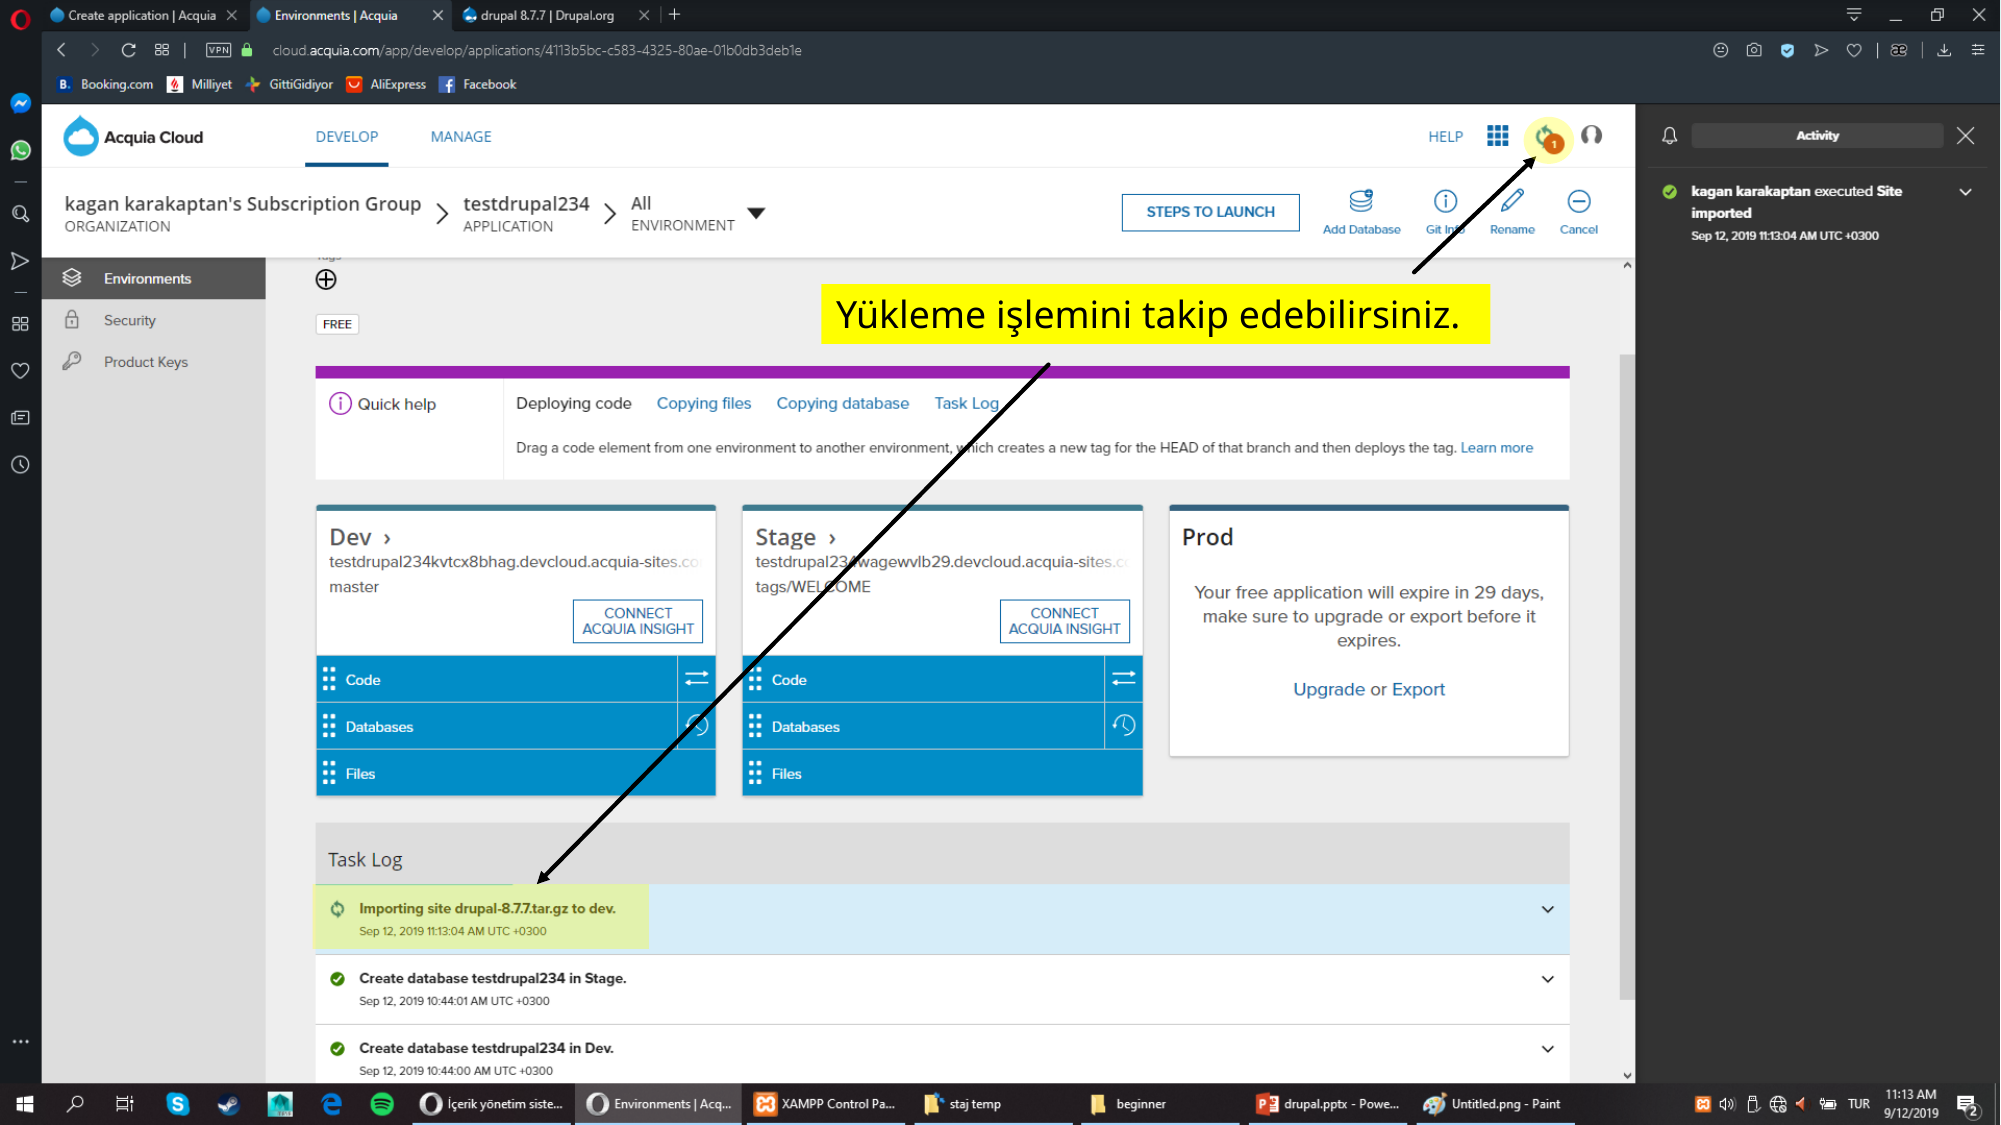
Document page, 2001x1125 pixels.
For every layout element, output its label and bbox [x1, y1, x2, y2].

text_box [536, 364, 1049, 885]
picture [0, 0, 2000, 1125]
text_box [1413, 156, 1537, 273]
